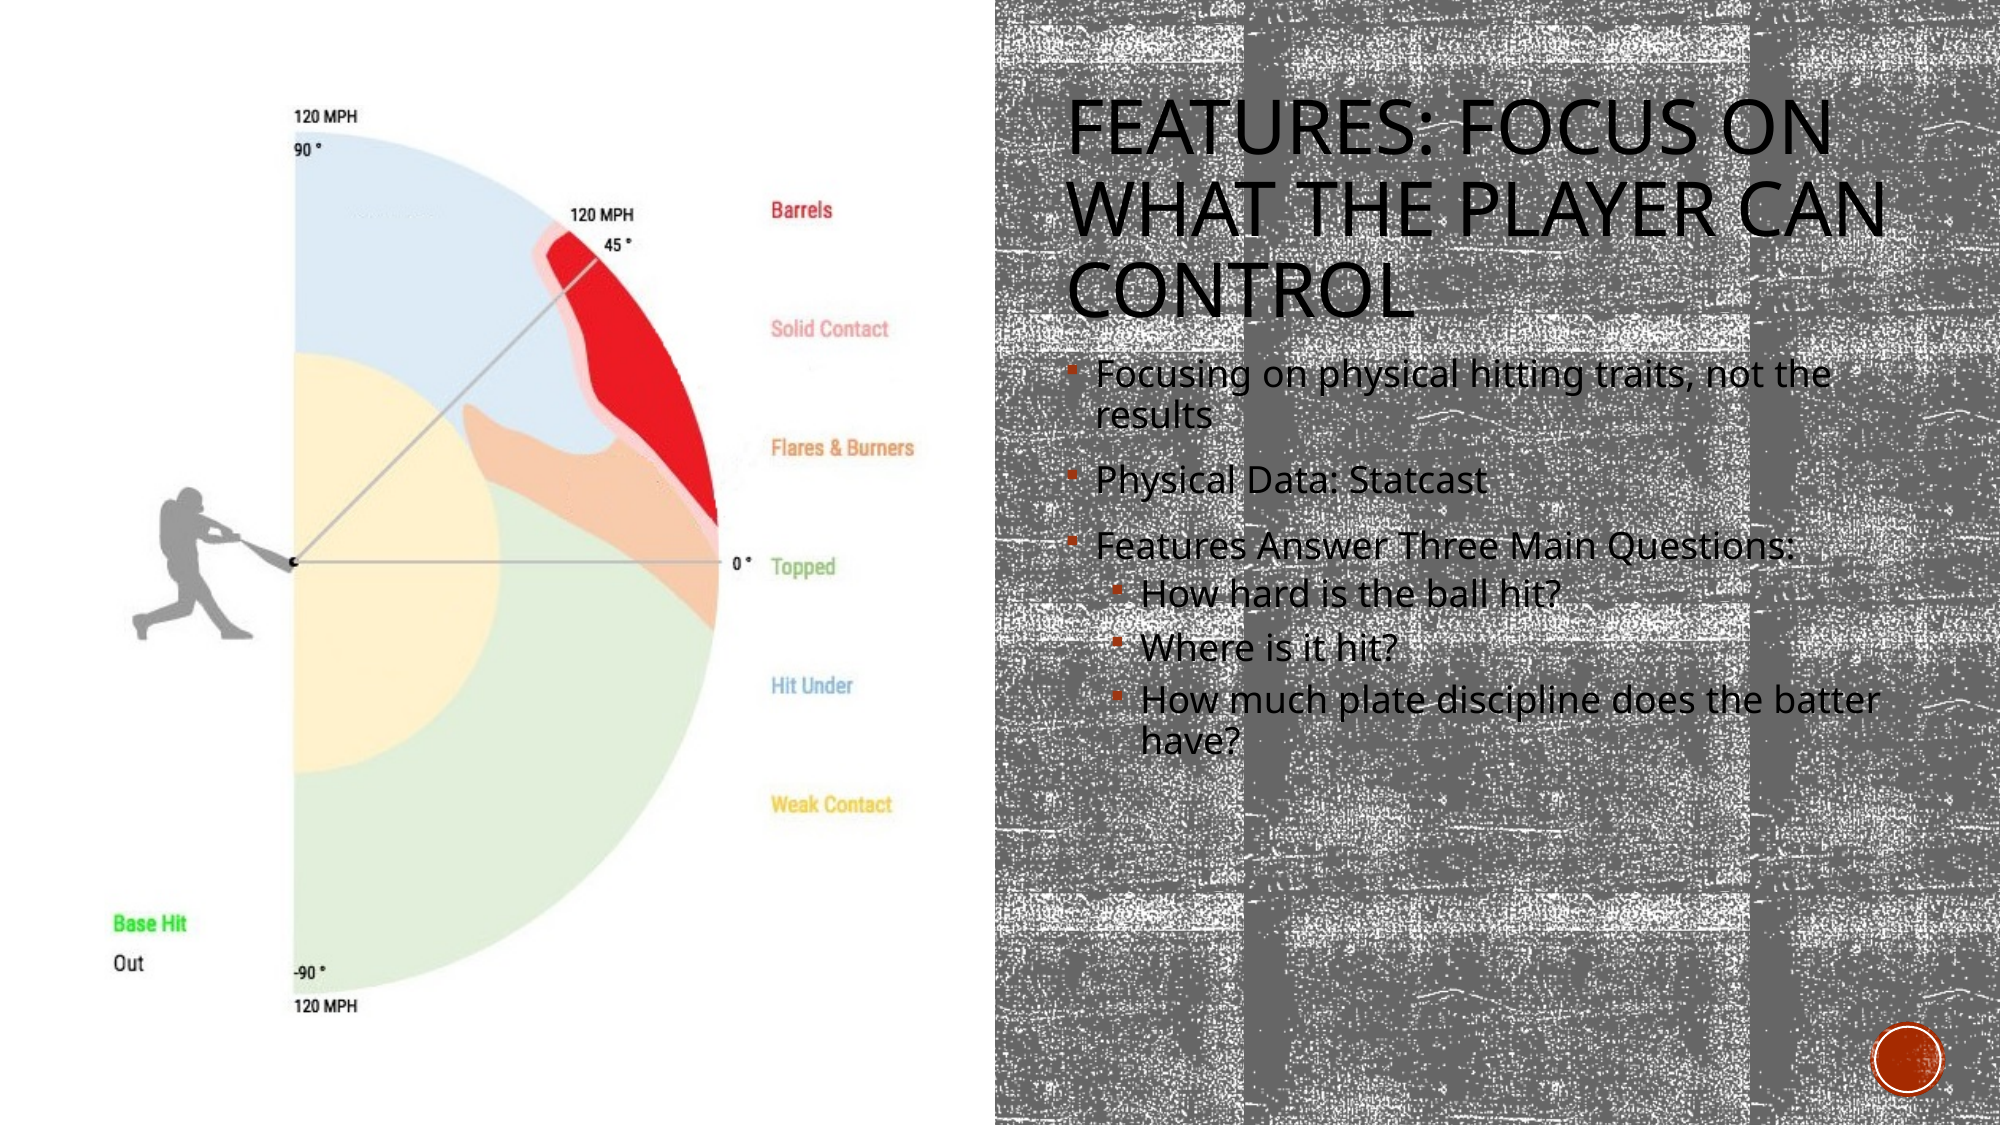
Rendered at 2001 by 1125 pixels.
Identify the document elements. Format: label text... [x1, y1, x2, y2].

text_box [1872, 1024, 1943, 1096]
title Features: Focus on What the player can control [1050, 79, 1920, 344]
picture [104, 105, 942, 1022]
text_box [994, 0, 2000, 1125]
list Focusing on physical hitting traits, not the results Physical Data: Statcast Features Answer Three Main Questions: How hard is the ball hit? Where is it hit? How much plate discipline does the batter have? [1050, 348, 1920, 1013]
